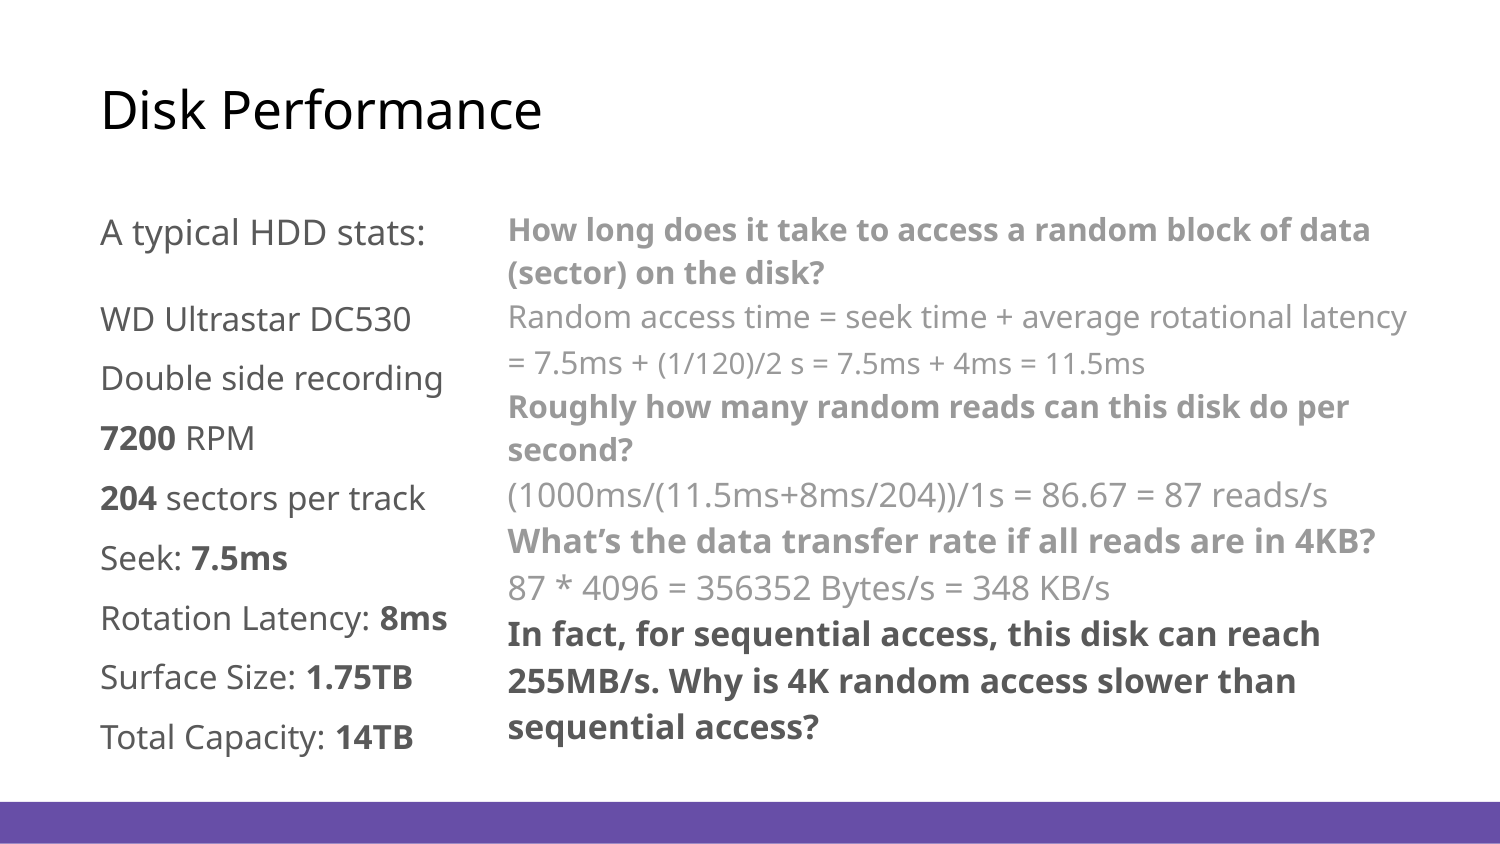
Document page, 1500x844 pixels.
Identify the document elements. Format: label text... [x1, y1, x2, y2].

list A typical HDD stats: WD Ultrastar DC530 Double side recording 7200 RPM 204 sectors per track Seek: 7.5ms Rotation Latency: 8ms Surface Size: 1.75TB Total Capacity: 14TB [85, 189, 618, 779]
title Disk Performance [85, 61, 1415, 156]
list How long does it take to access a random block of data (sector) on the disk? Random access time = seek time + average rotational latency = 7.5ms + (1/120)/2 s = 7.5ms + 4ms = 11.5ms Roughly how many random reads can this disk do per second? (1000ms/(11.5ms+8ms/204))/1s = 86.67 = 87 reads/s What’s the data transfer rate if all reads are in 4KB? 87 * 4096 = 356352 Bytes/s = 348 KB/s In fact, for sequential access, this disk can reach 255MB/s. Why is 4K random access slower than sequential access? [492, 189, 1486, 764]
